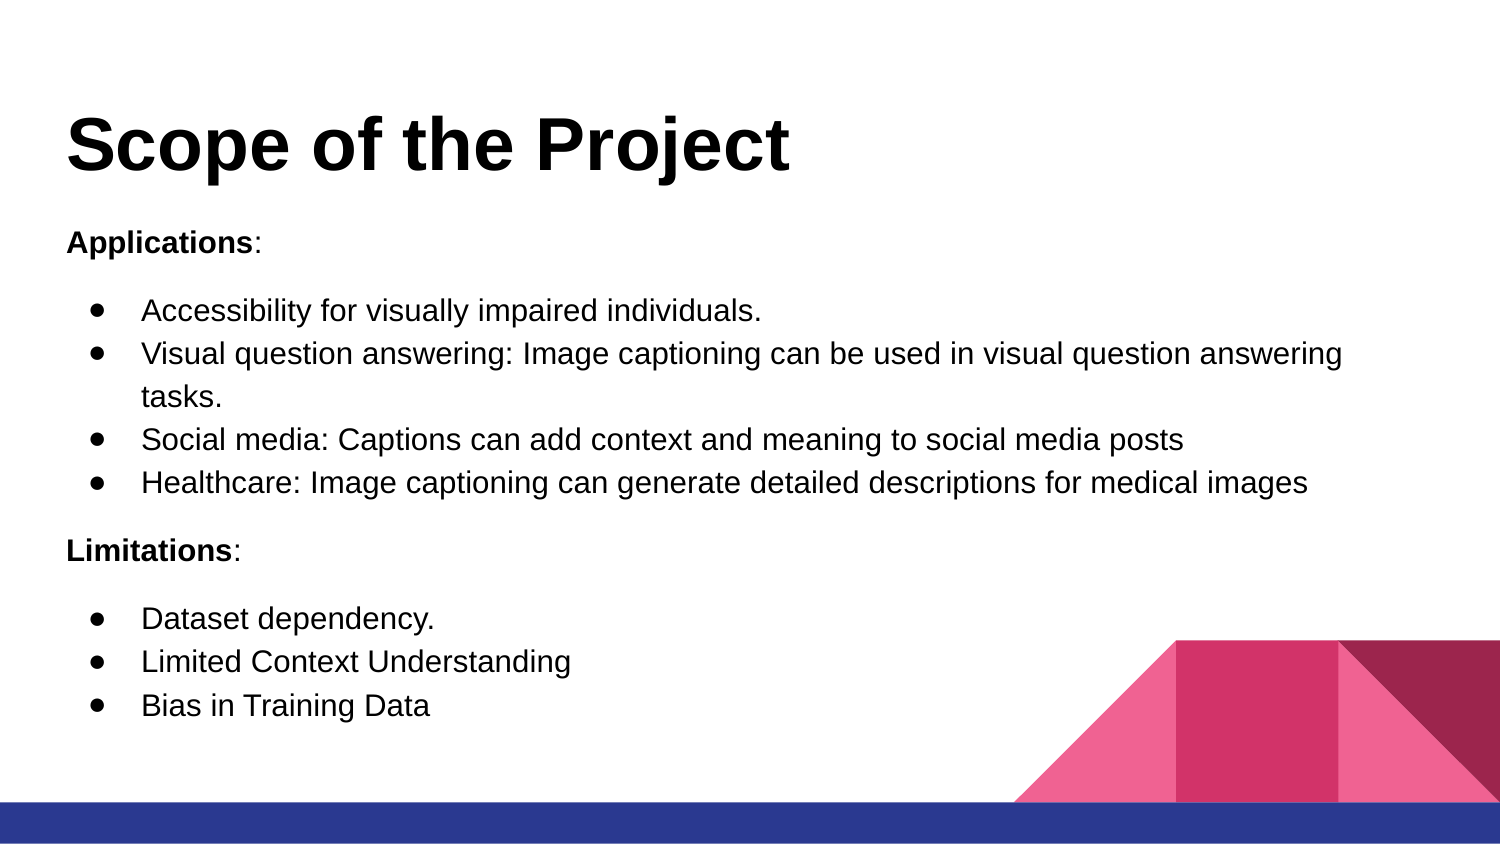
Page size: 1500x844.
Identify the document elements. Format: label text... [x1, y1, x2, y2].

title Scope of the Project [51, 67, 1449, 167]
list Applications: Accessibility for visually impaired individuals. Visual question answering: Image captioning can be used in visual question answering tasks. Social media: Captions can add context and meaning to social media posts Healthcare: Image captioning can generate detailed descriptions for medical images Limitations: Dataset dependency. Limited Context Understanding Bias in Training Data [51, 201, 1449, 750]
